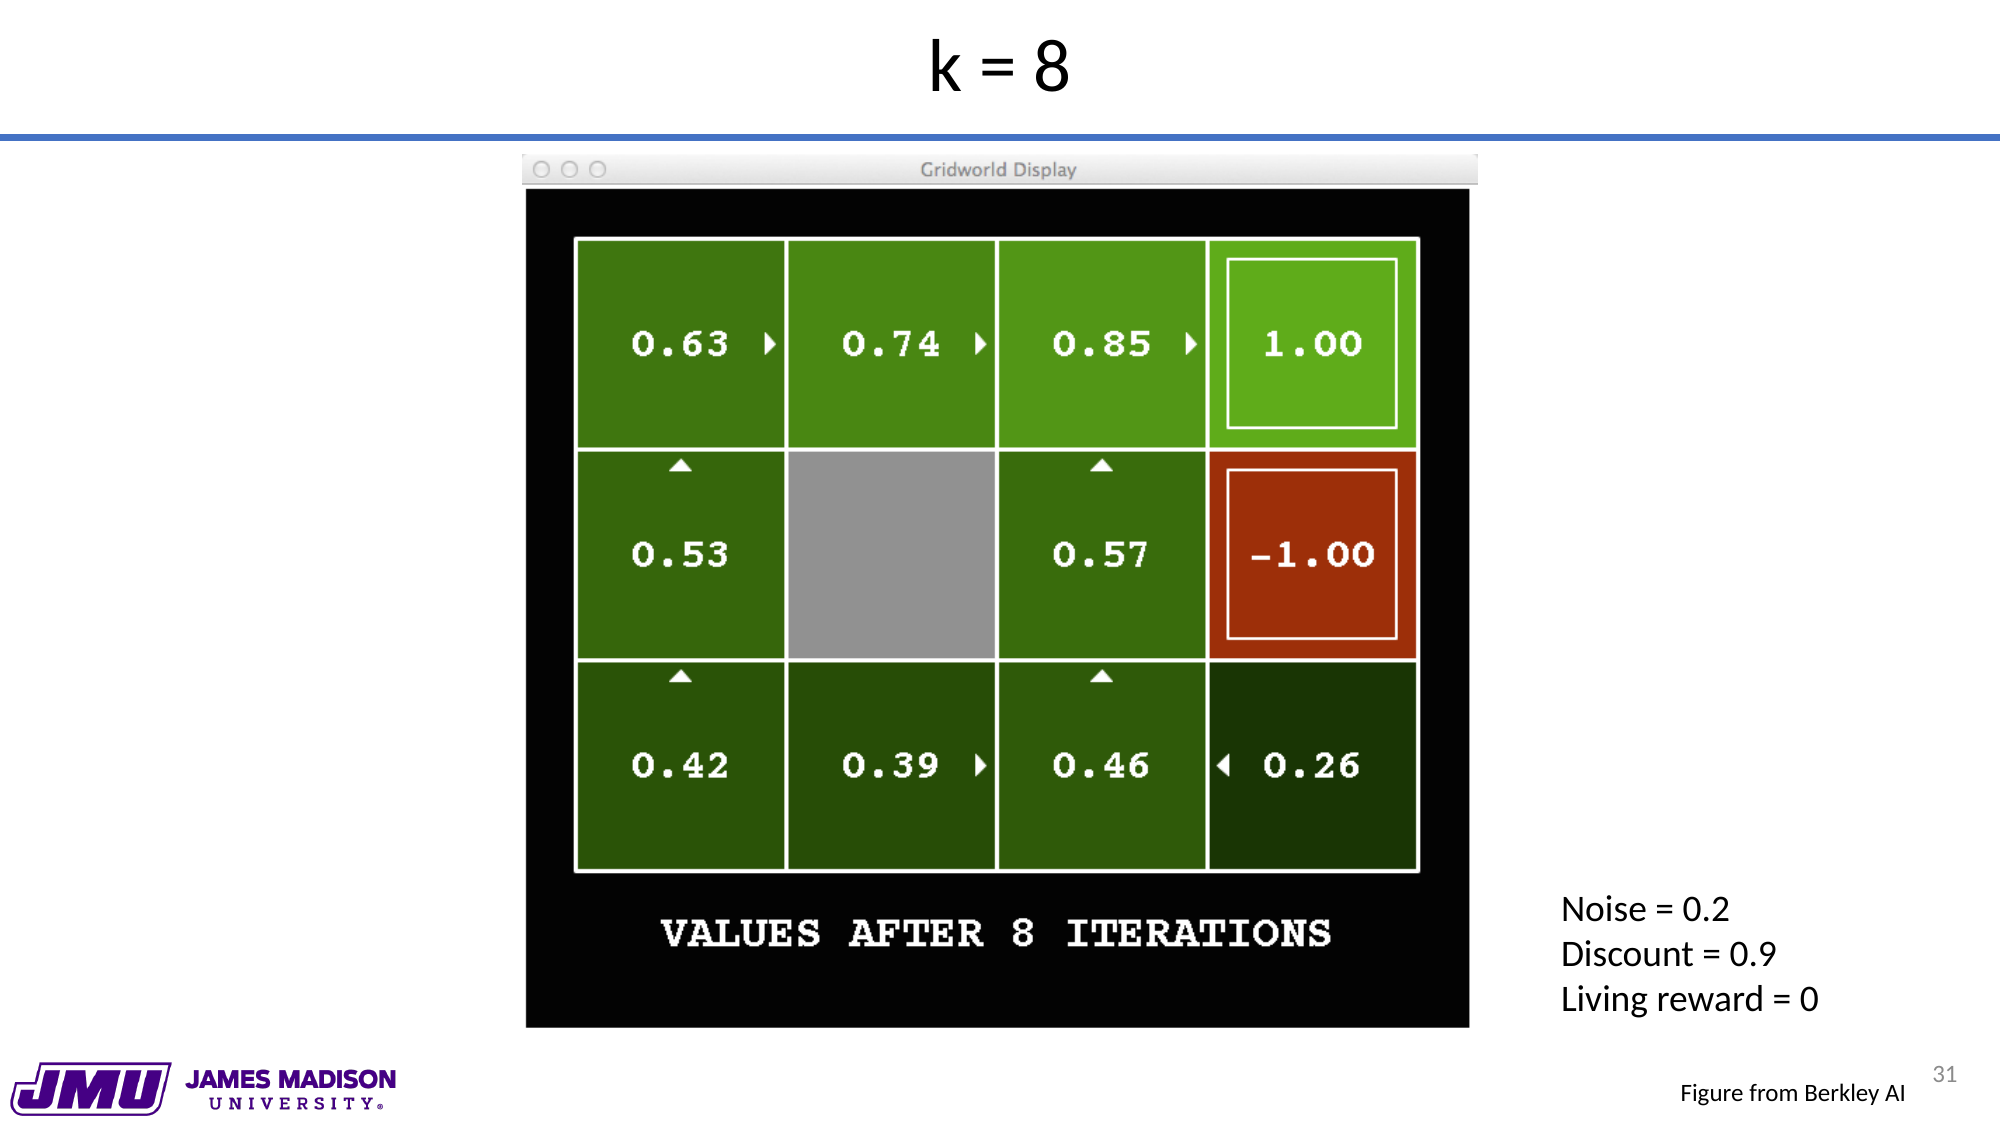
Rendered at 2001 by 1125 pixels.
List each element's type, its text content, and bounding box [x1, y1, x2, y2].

picture [522, 154, 1478, 1035]
picture [0, 1042, 410, 1125]
slide_number 31 [1870, 1042, 1973, 1103]
title k = 8 [0, 0, 2000, 134]
text_box Figure from Berkley AI [1623, 1072, 1922, 1114]
text_box Noise = 0.2 Discount = 0.9 Living reward = 0 [1546, 876, 1922, 1026]
